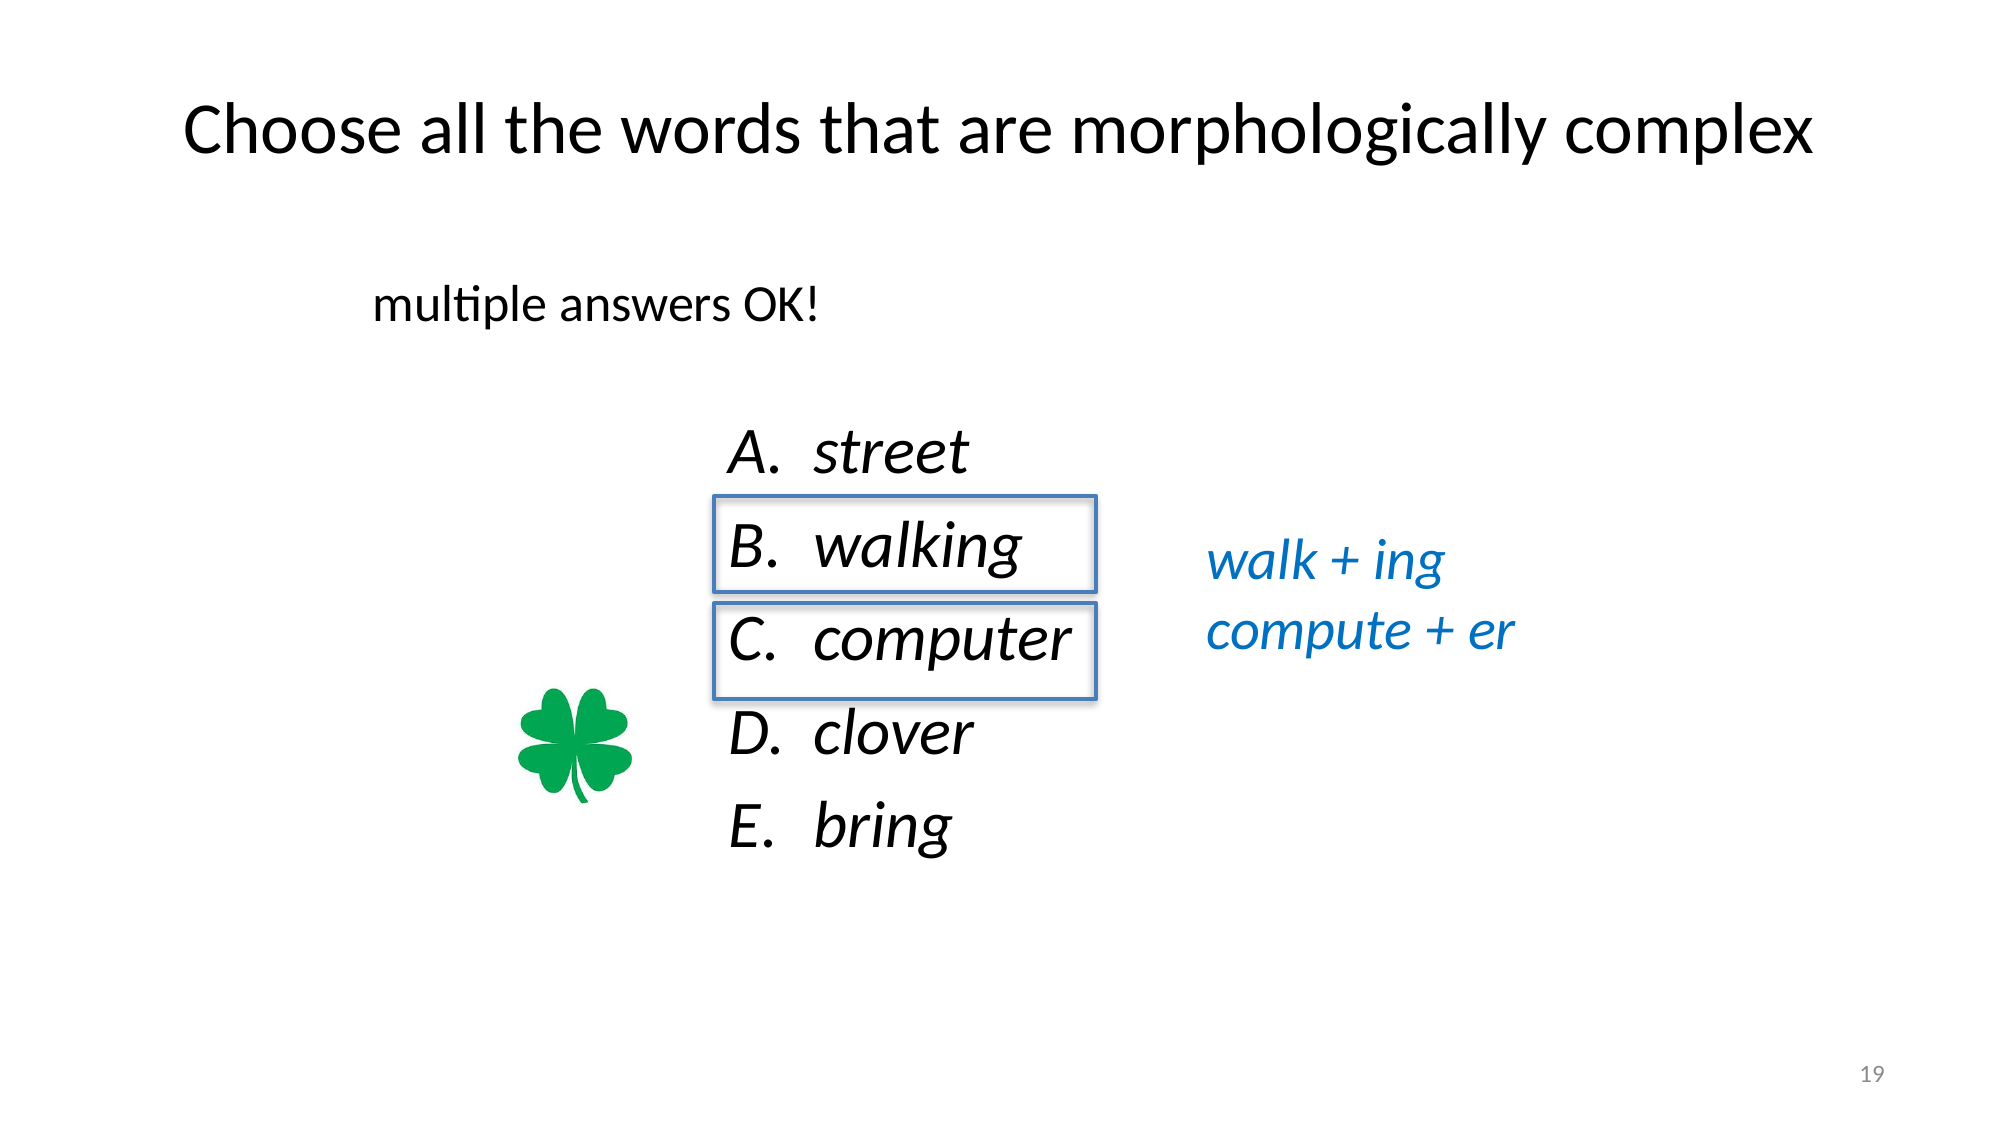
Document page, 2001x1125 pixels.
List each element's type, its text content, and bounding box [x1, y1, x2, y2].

text_box [713, 602, 1097, 700]
list street walking computer clover bring [714, 399, 1389, 970]
title Choose all the words that are morphologically complex [99, 45, 1900, 204]
slide_number 19 [1433, 1042, 1900, 1103]
text_box multiple answers OK! [357, 262, 837, 340]
text_box [713, 495, 1097, 593]
text_box walk + ing compute + er [1191, 513, 1587, 669]
picture [499, 670, 650, 821]
